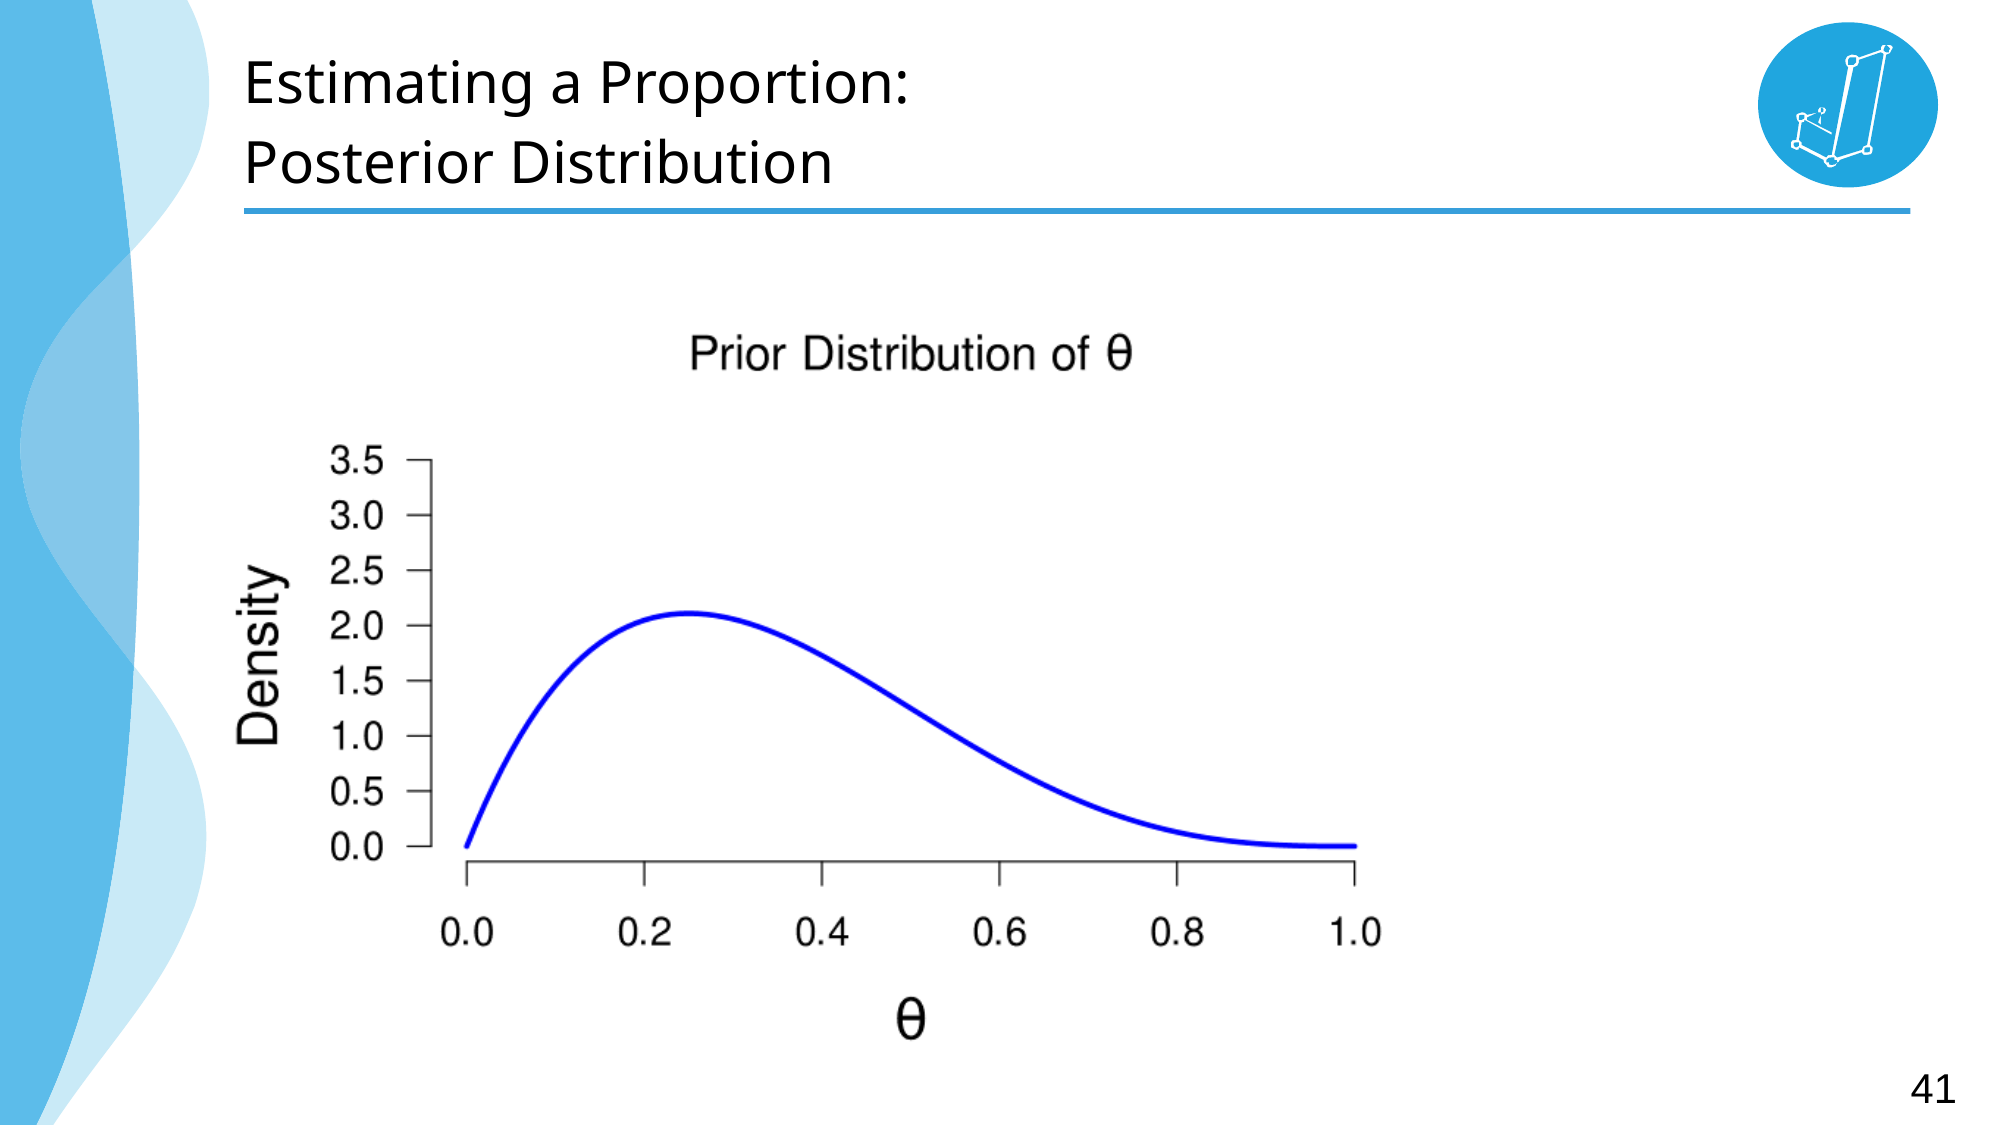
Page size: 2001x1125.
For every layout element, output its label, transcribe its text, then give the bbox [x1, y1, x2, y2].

picture [217, 255, 1489, 1103]
title Estimating a Proportion: Posterior Distribution [244, 19, 1752, 211]
